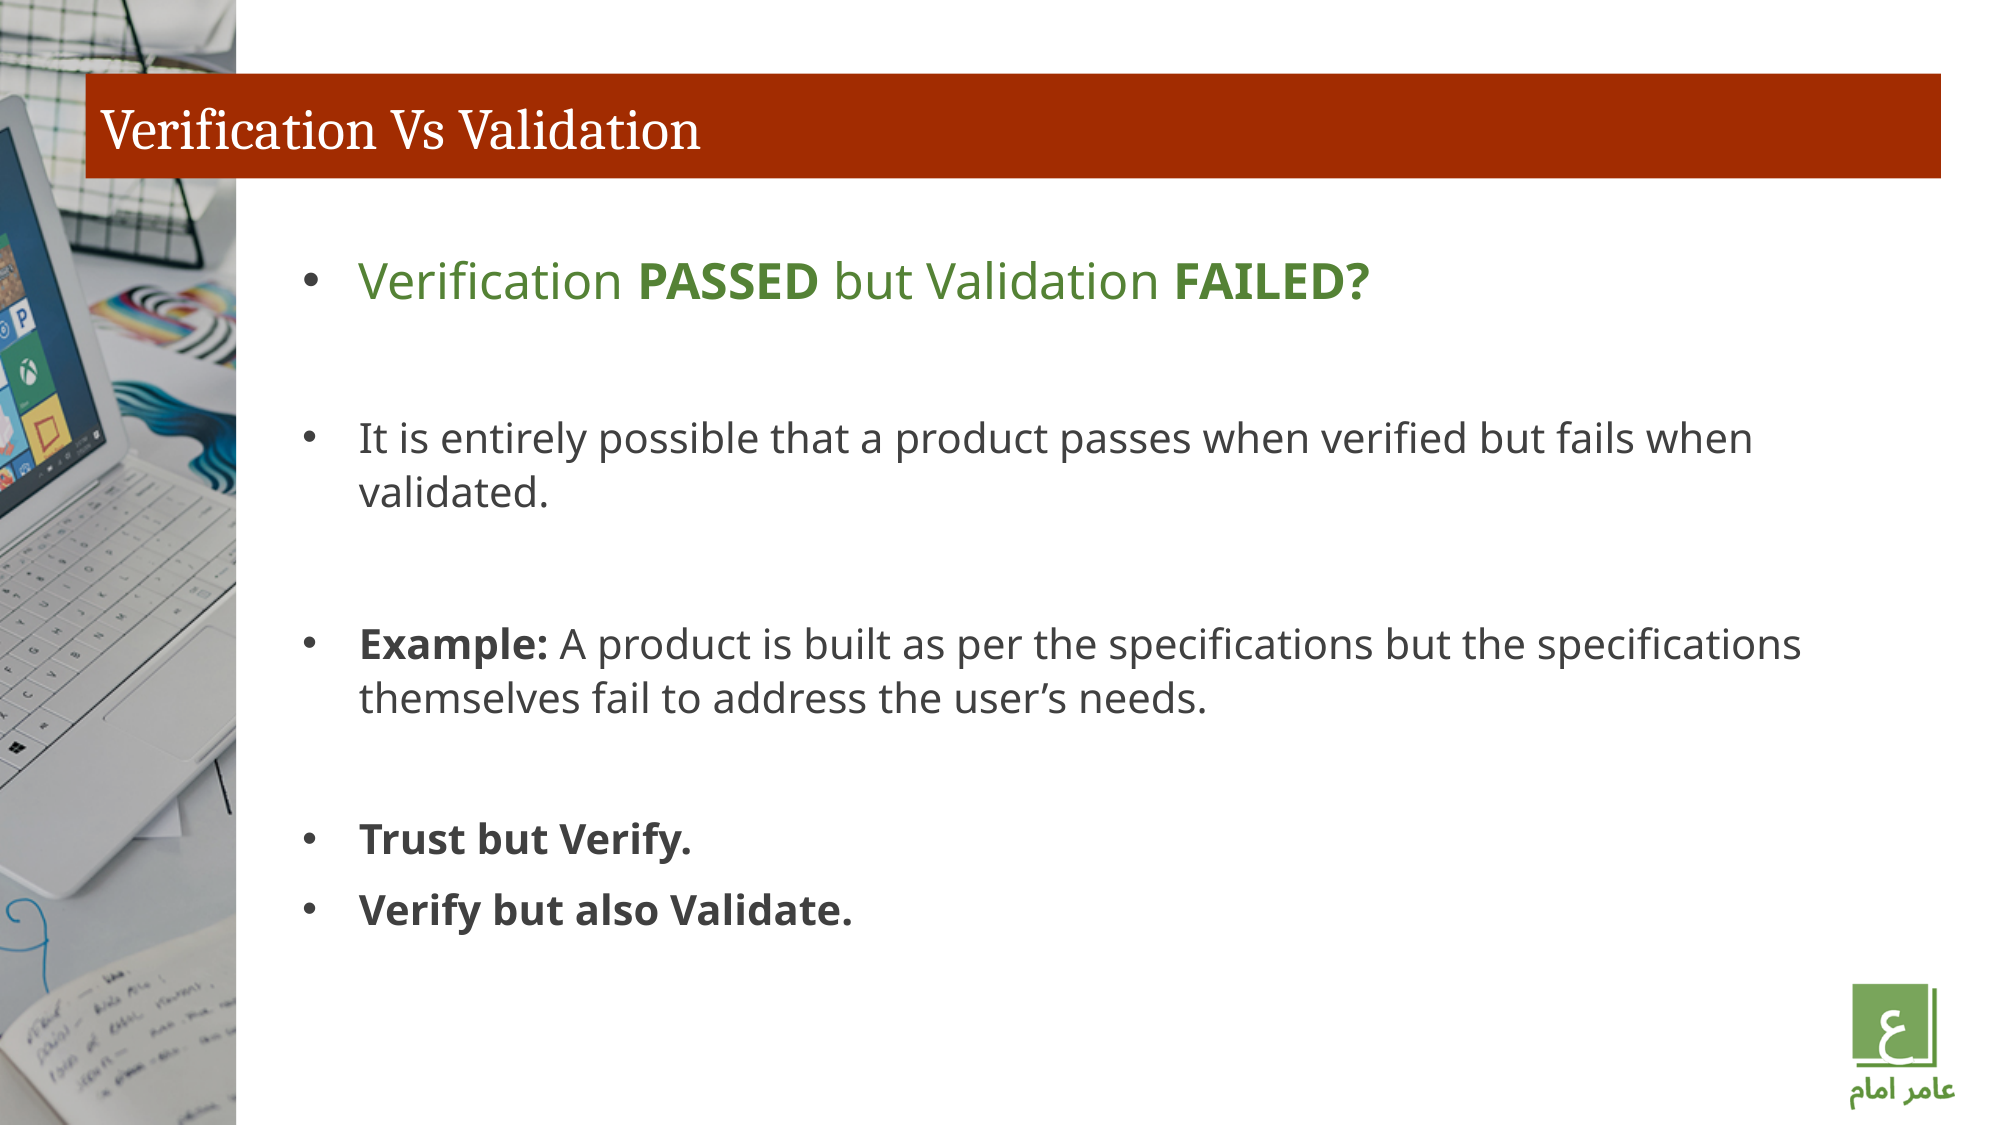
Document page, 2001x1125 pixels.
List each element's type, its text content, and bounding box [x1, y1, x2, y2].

title Verification Vs Validation [85, 73, 1941, 179]
picture [1819, 960, 1975, 1125]
picture [0, 0, 237, 1125]
list Verification PASSED but Validation FAILED? It is entirely possible that a product passes when verified but fails when validated. Example: A product is built as per the specifications but the specifications themselves fail to address the user’s needs. Trust but Verify. Verify but also Validate. [287, 236, 1941, 957]
